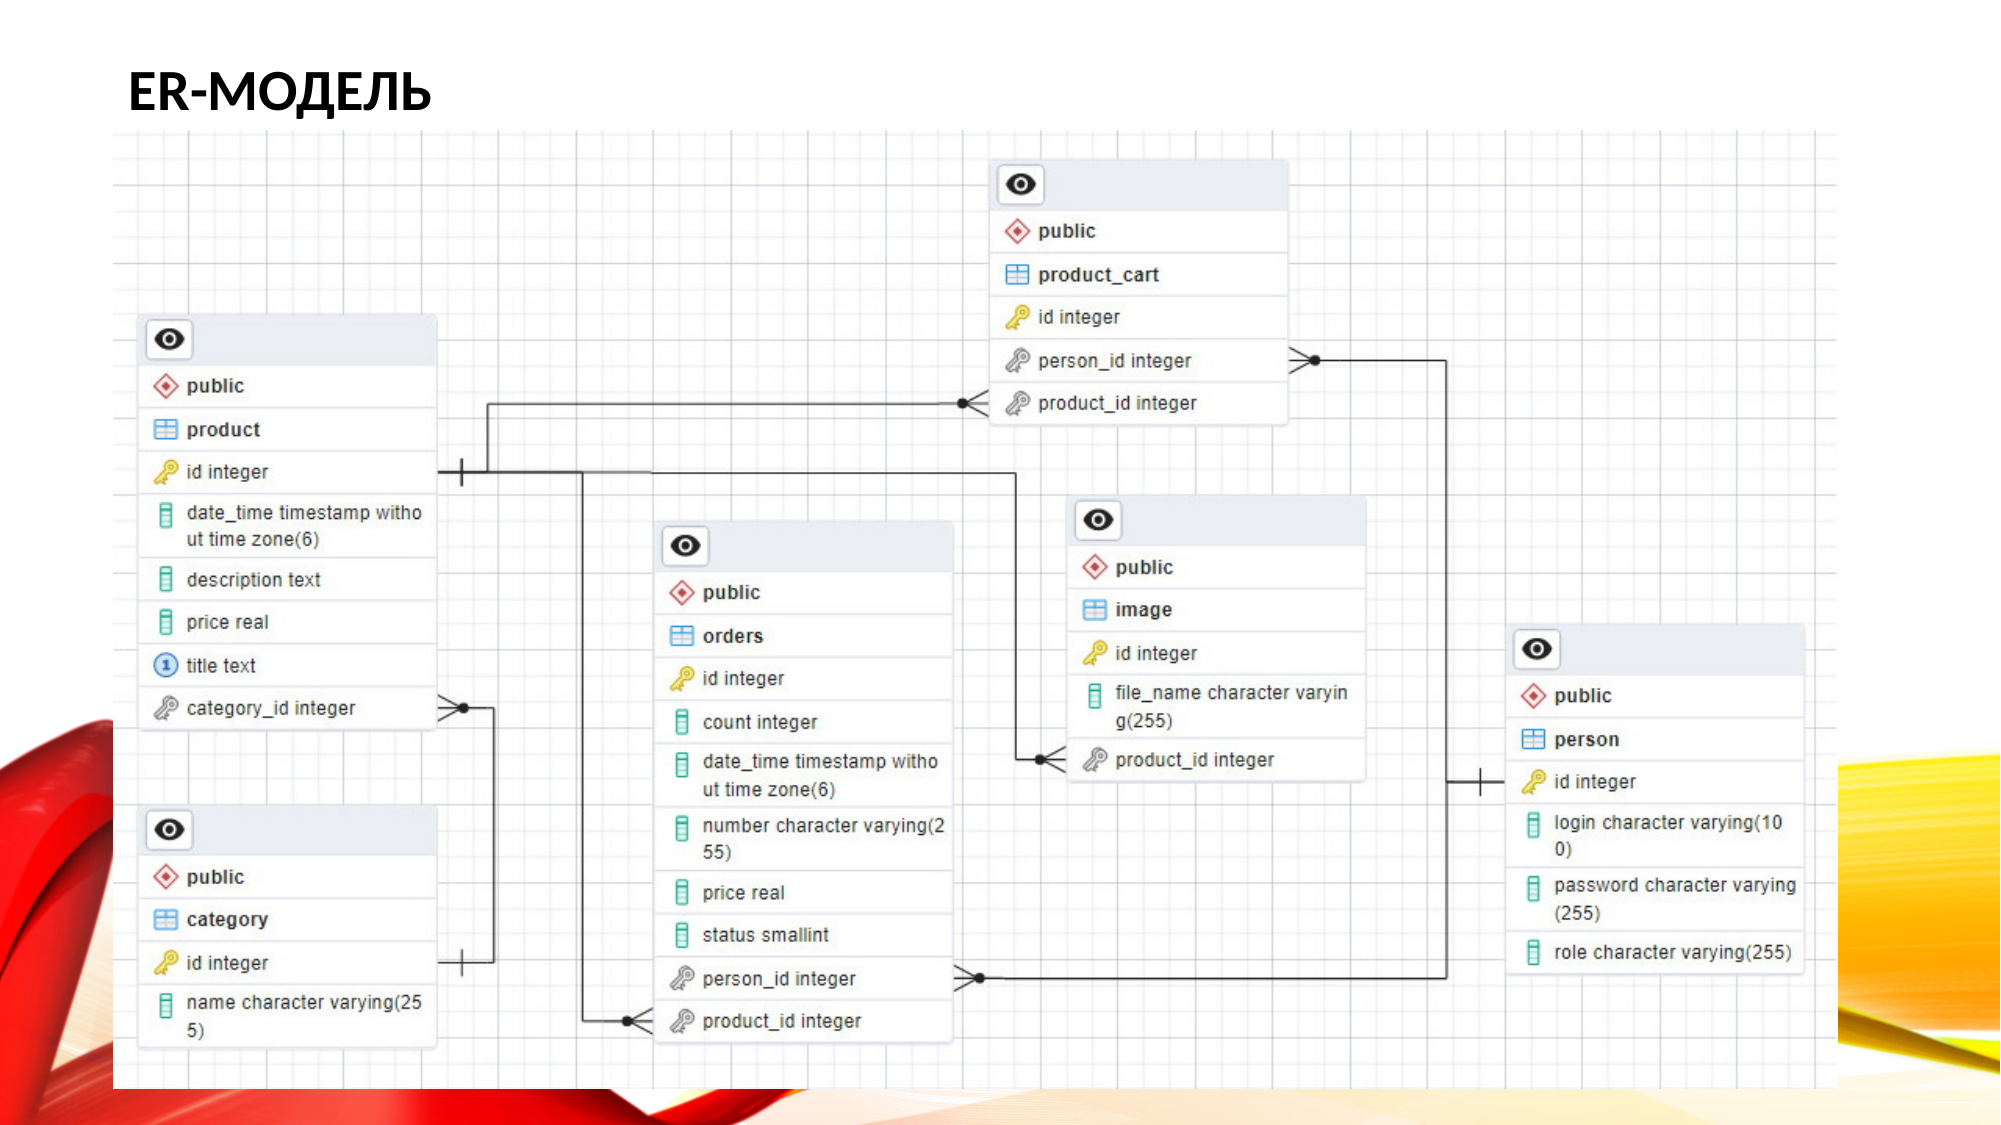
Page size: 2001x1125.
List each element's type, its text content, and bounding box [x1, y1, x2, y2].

title ER-модель [113, 0, 1889, 131]
picture [0, 130, 2000, 1125]
